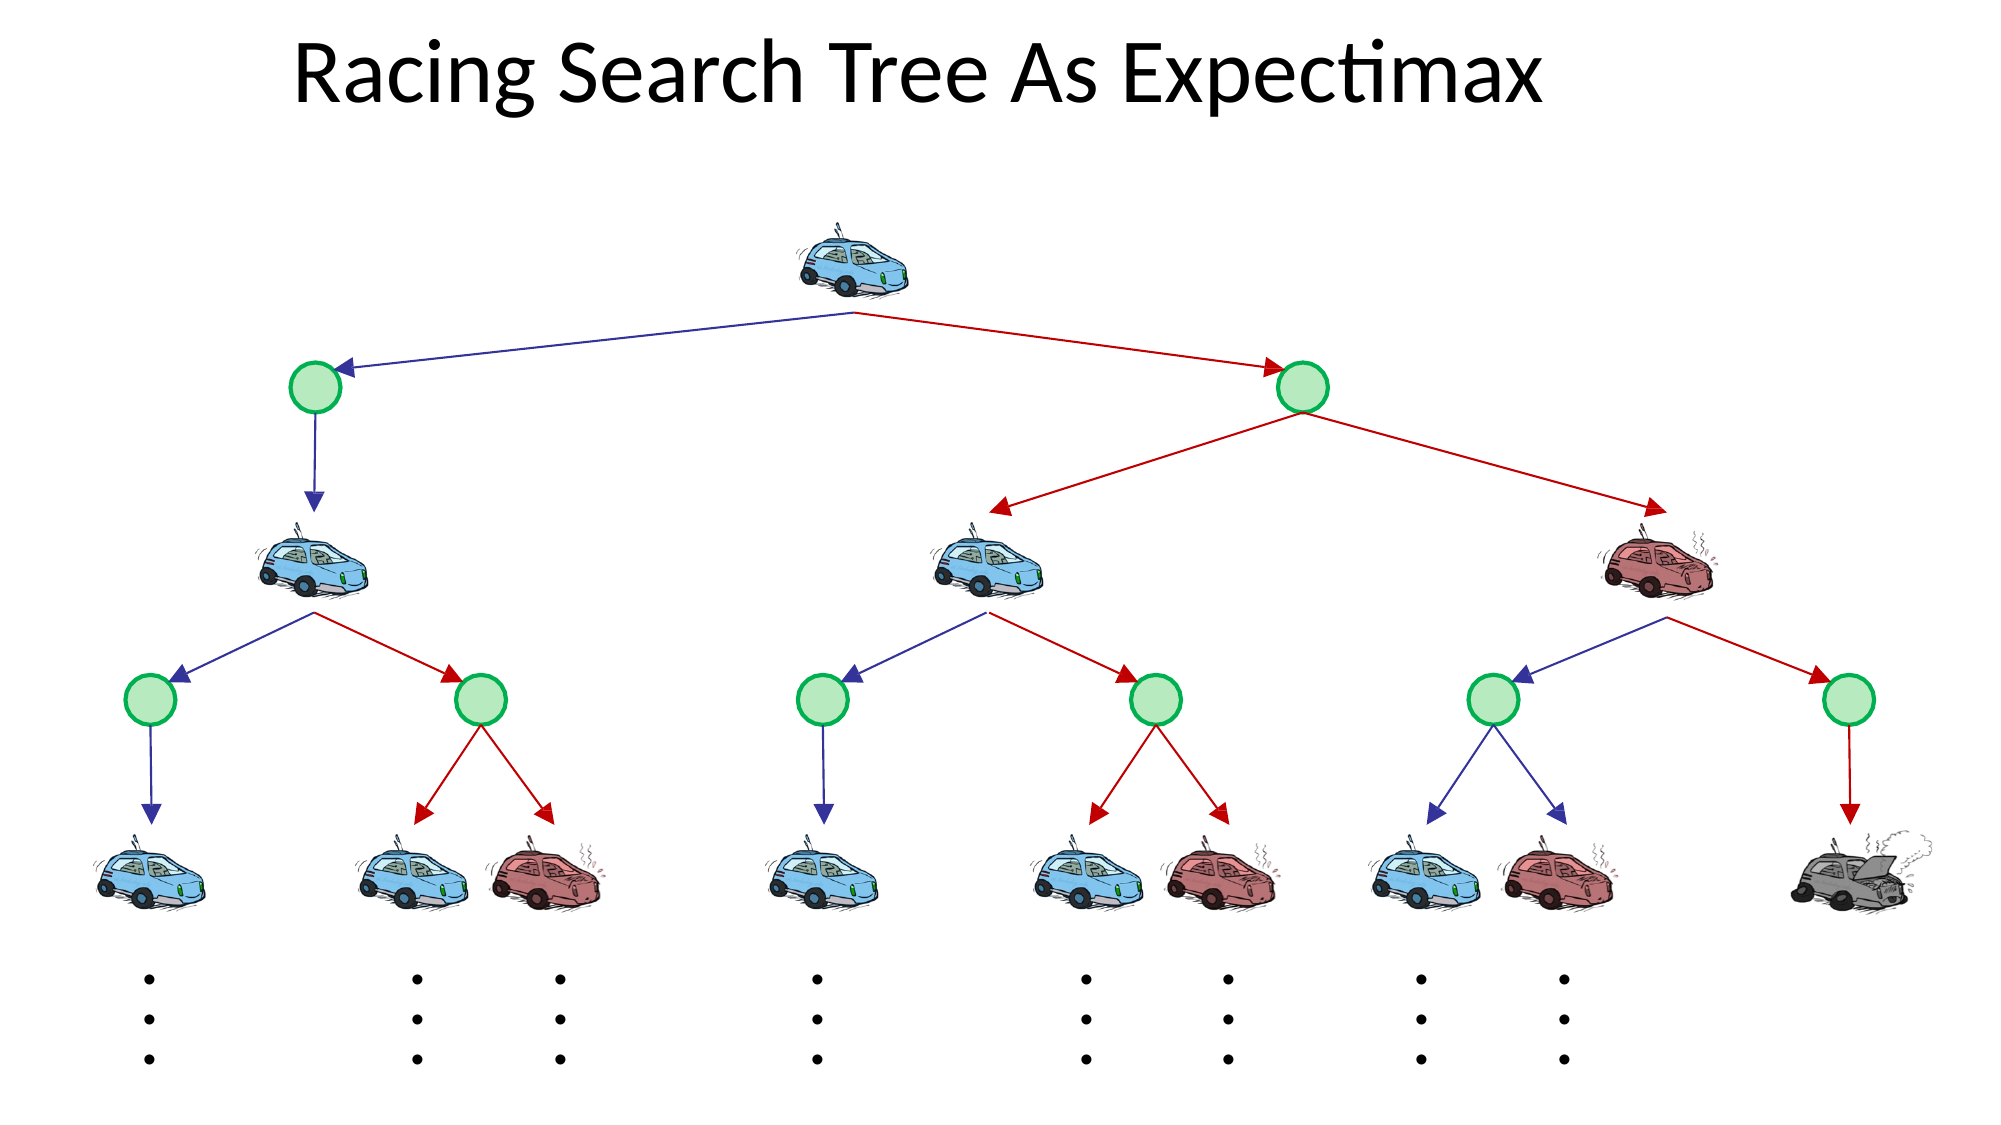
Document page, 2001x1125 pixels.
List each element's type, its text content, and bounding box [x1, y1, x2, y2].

text_box [333, 311, 855, 378]
text_box [314, 611, 464, 683]
text_box [1131, 674, 1182, 725]
text_box [141, 724, 162, 825]
text_box [1492, 724, 1567, 825]
text_box [75, 824, 228, 925]
text_box [912, 512, 1066, 613]
text_box [1468, 674, 1519, 725]
text_box . . . . . . [389, 967, 639, 1073]
text_box [337, 825, 491, 926]
text_box [1666, 616, 1832, 685]
text_box [480, 724, 555, 825]
text_box [125, 674, 176, 725]
text_box [1824, 674, 1875, 725]
text_box [1350, 824, 1503, 925]
text_box [304, 412, 325, 513]
text_box . . . . . . [1393, 967, 1643, 1073]
text_box [1839, 724, 1861, 825]
text_box [1302, 411, 1667, 518]
text_box [1277, 362, 1328, 412]
text_box [290, 362, 341, 413]
text_box [237, 512, 391, 613]
text_box . . . [121, 967, 228, 1073]
text_box [988, 611, 1139, 683]
text_box [1089, 724, 1156, 825]
text_box [1511, 616, 1667, 684]
text_box [168, 611, 315, 683]
text_box [778, 212, 931, 313]
text_box [855, 311, 1286, 378]
text_box [1146, 824, 1313, 930]
text_box [1155, 724, 1230, 825]
title Racing Search Tree As Expectimax [290, 10, 1667, 199]
text_box . . . [789, 967, 896, 1073]
text_box . . . . . . [1057, 967, 1307, 1073]
text_box [747, 824, 901, 925]
text_box [1426, 724, 1493, 825]
text_box [989, 411, 1303, 517]
text_box [471, 824, 638, 930]
text_box [1775, 810, 1938, 925]
text_box [414, 724, 481, 825]
text_box [456, 674, 507, 725]
text_box [1012, 825, 1166, 926]
text_box [797, 674, 848, 725]
text_box [840, 611, 987, 683]
text_box [813, 724, 835, 825]
text_box [1583, 512, 1751, 618]
text_box [1483, 824, 1651, 930]
